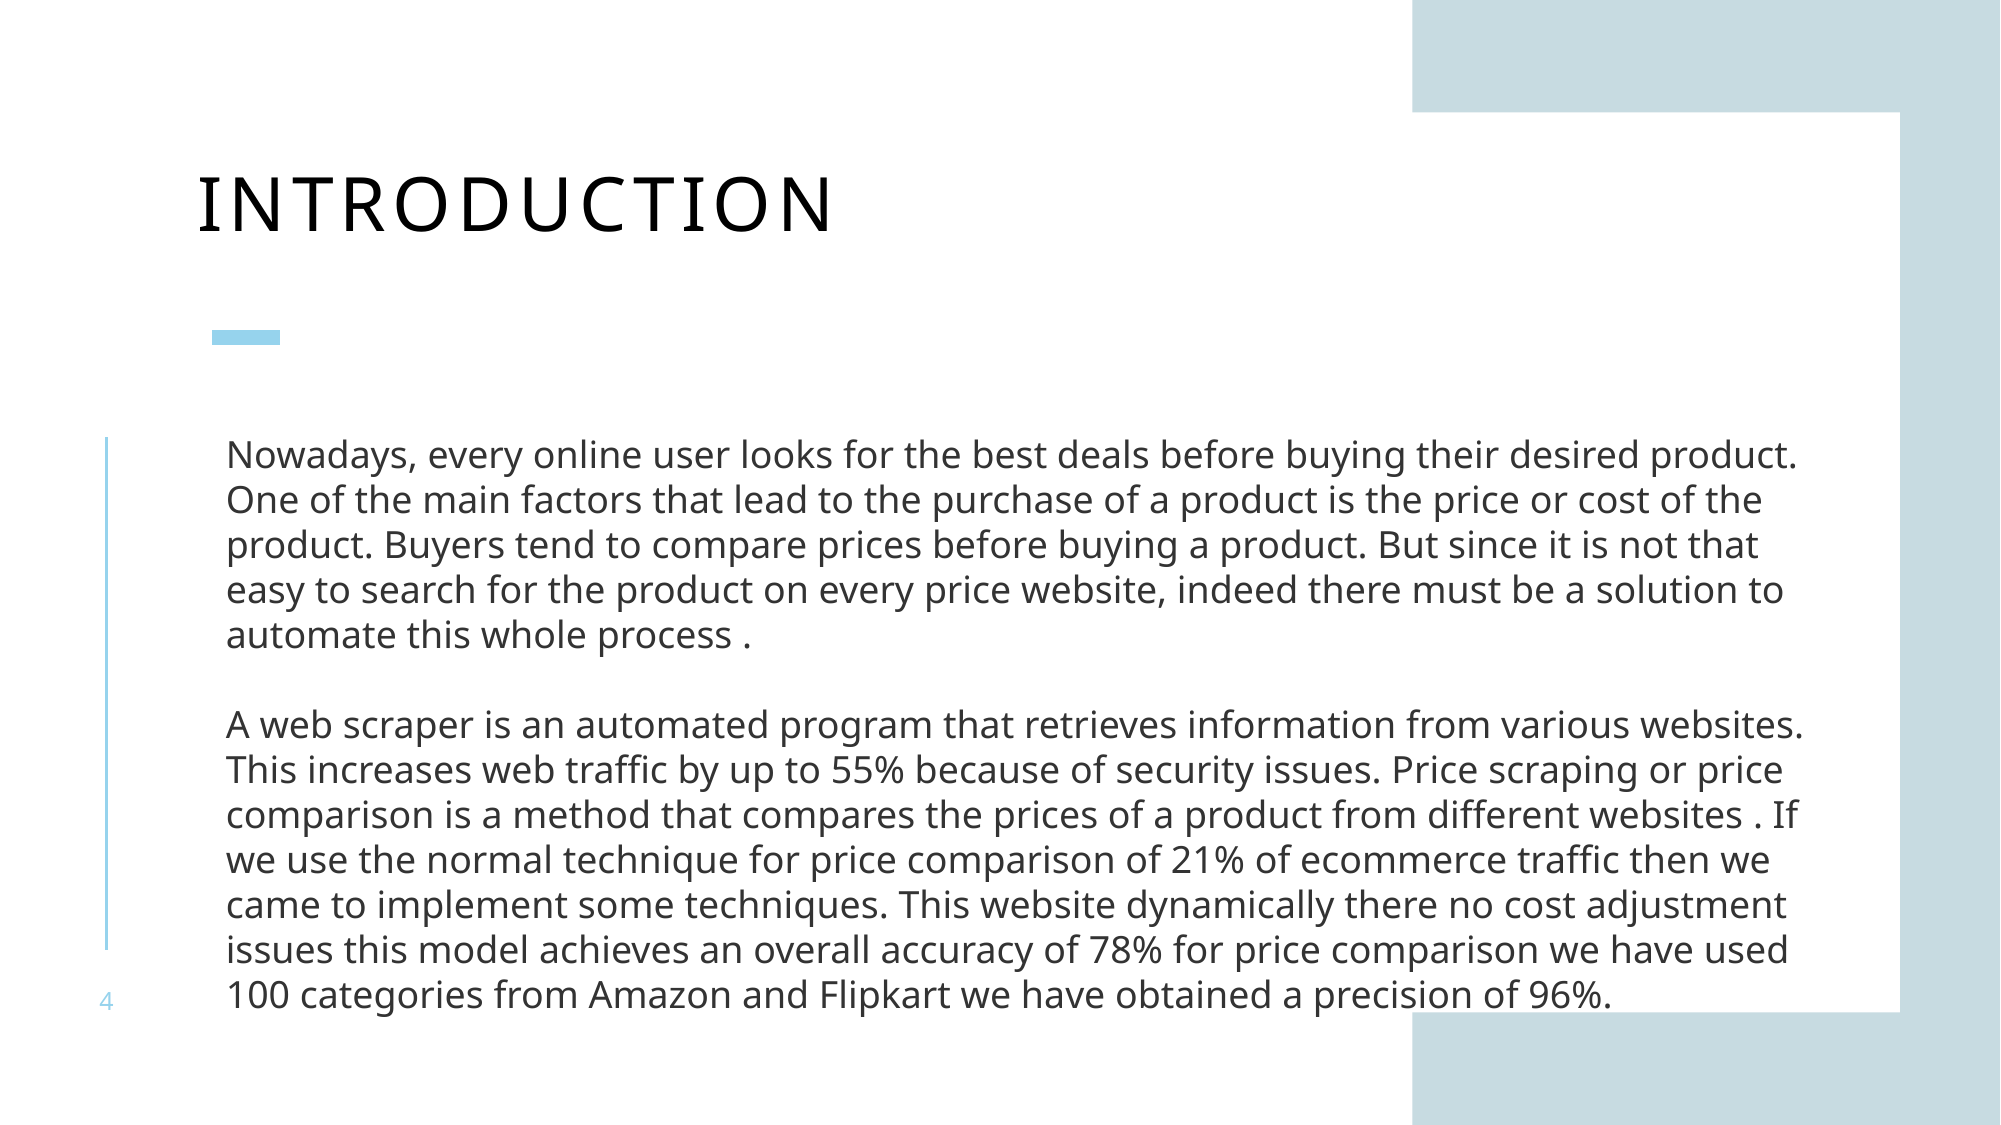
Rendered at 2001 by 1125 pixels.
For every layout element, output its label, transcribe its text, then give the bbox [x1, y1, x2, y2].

title Introduction [197, 167, 1154, 386]
text_box Nowadays, every online user looks for the best deals before buying their desired product. One of the main factors that lead to the purchase of a product is the price or cost of the product. Buyers tend to compare prices before buying a product. But since it is not that easy to search for the product on every price website, indeed there must be a solution to automate this whole process . A web scraper is an automated program that retrieves information from various websites. This increases web traffic by up to 55% because of security issues. Price scraping or price comparison is a method that compares the prices of a product from different websites . If we use the normal technique for price comparison of 21% of ecommerce traffic then we came to implement some techniques. This website dynamically there no cost adjustment issues this model achieves an overall accuracy of 78% for price comparison we have used 100 categories from Amazon and Flipkart we have obtained a precision of 96%. [210, 423, 1838, 1069]
slide_number 4 [68, 987, 144, 1018]
